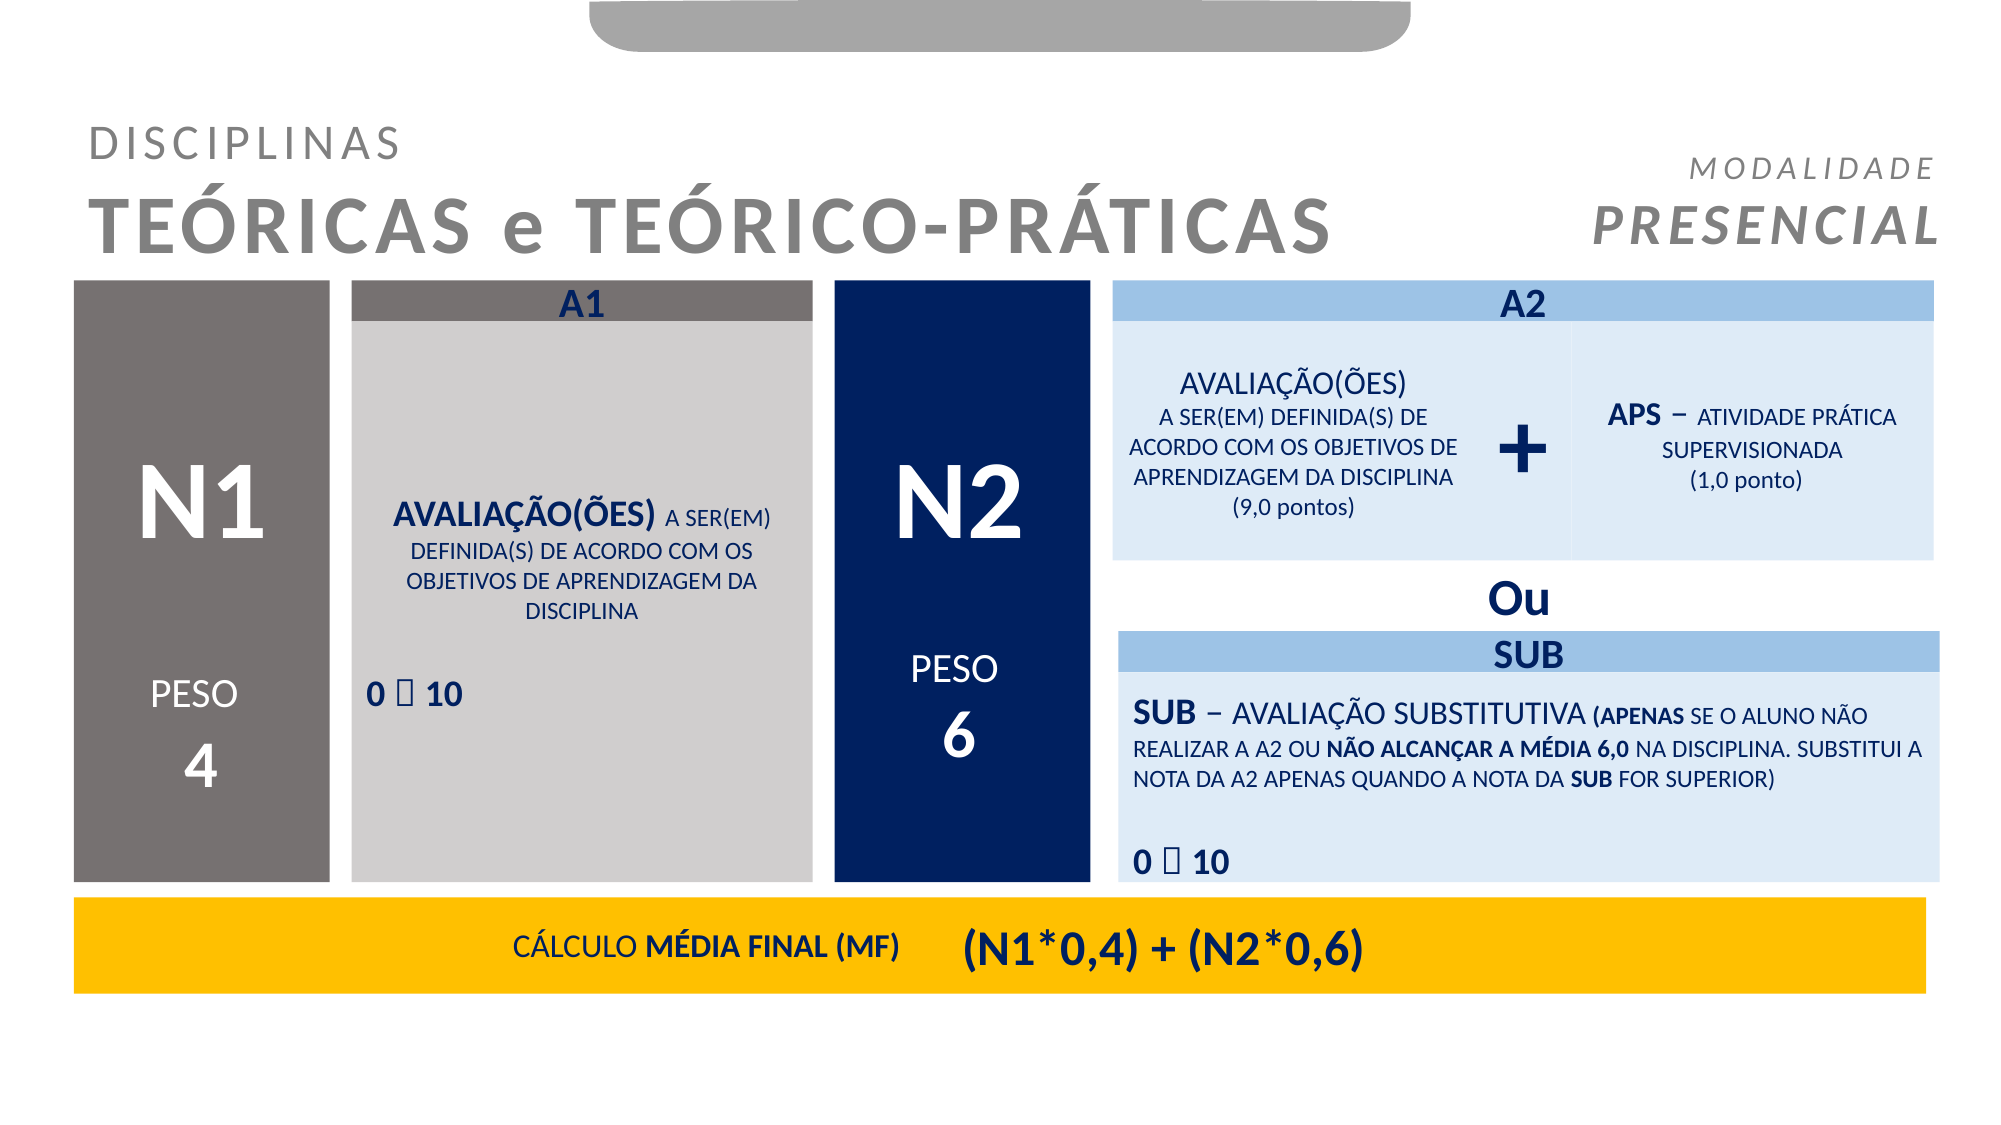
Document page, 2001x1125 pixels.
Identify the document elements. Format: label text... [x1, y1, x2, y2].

text_box CÁLCULO MÉDIA FINAL (MF) [386, 916, 947, 972]
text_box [73, 280, 1940, 883]
text_box MODALIDADE PRESENCIAL [1395, 139, 1954, 264]
text_box DISCIPLINAS TEÓRICAS e TEÓRICO-PRÁTICAS [73, 102, 1465, 278]
text_box (N1*0,4) + (N2*0,6) [947, 904, 1380, 983]
text_box [73, 896, 1927, 995]
text_box [588, 0, 1412, 53]
